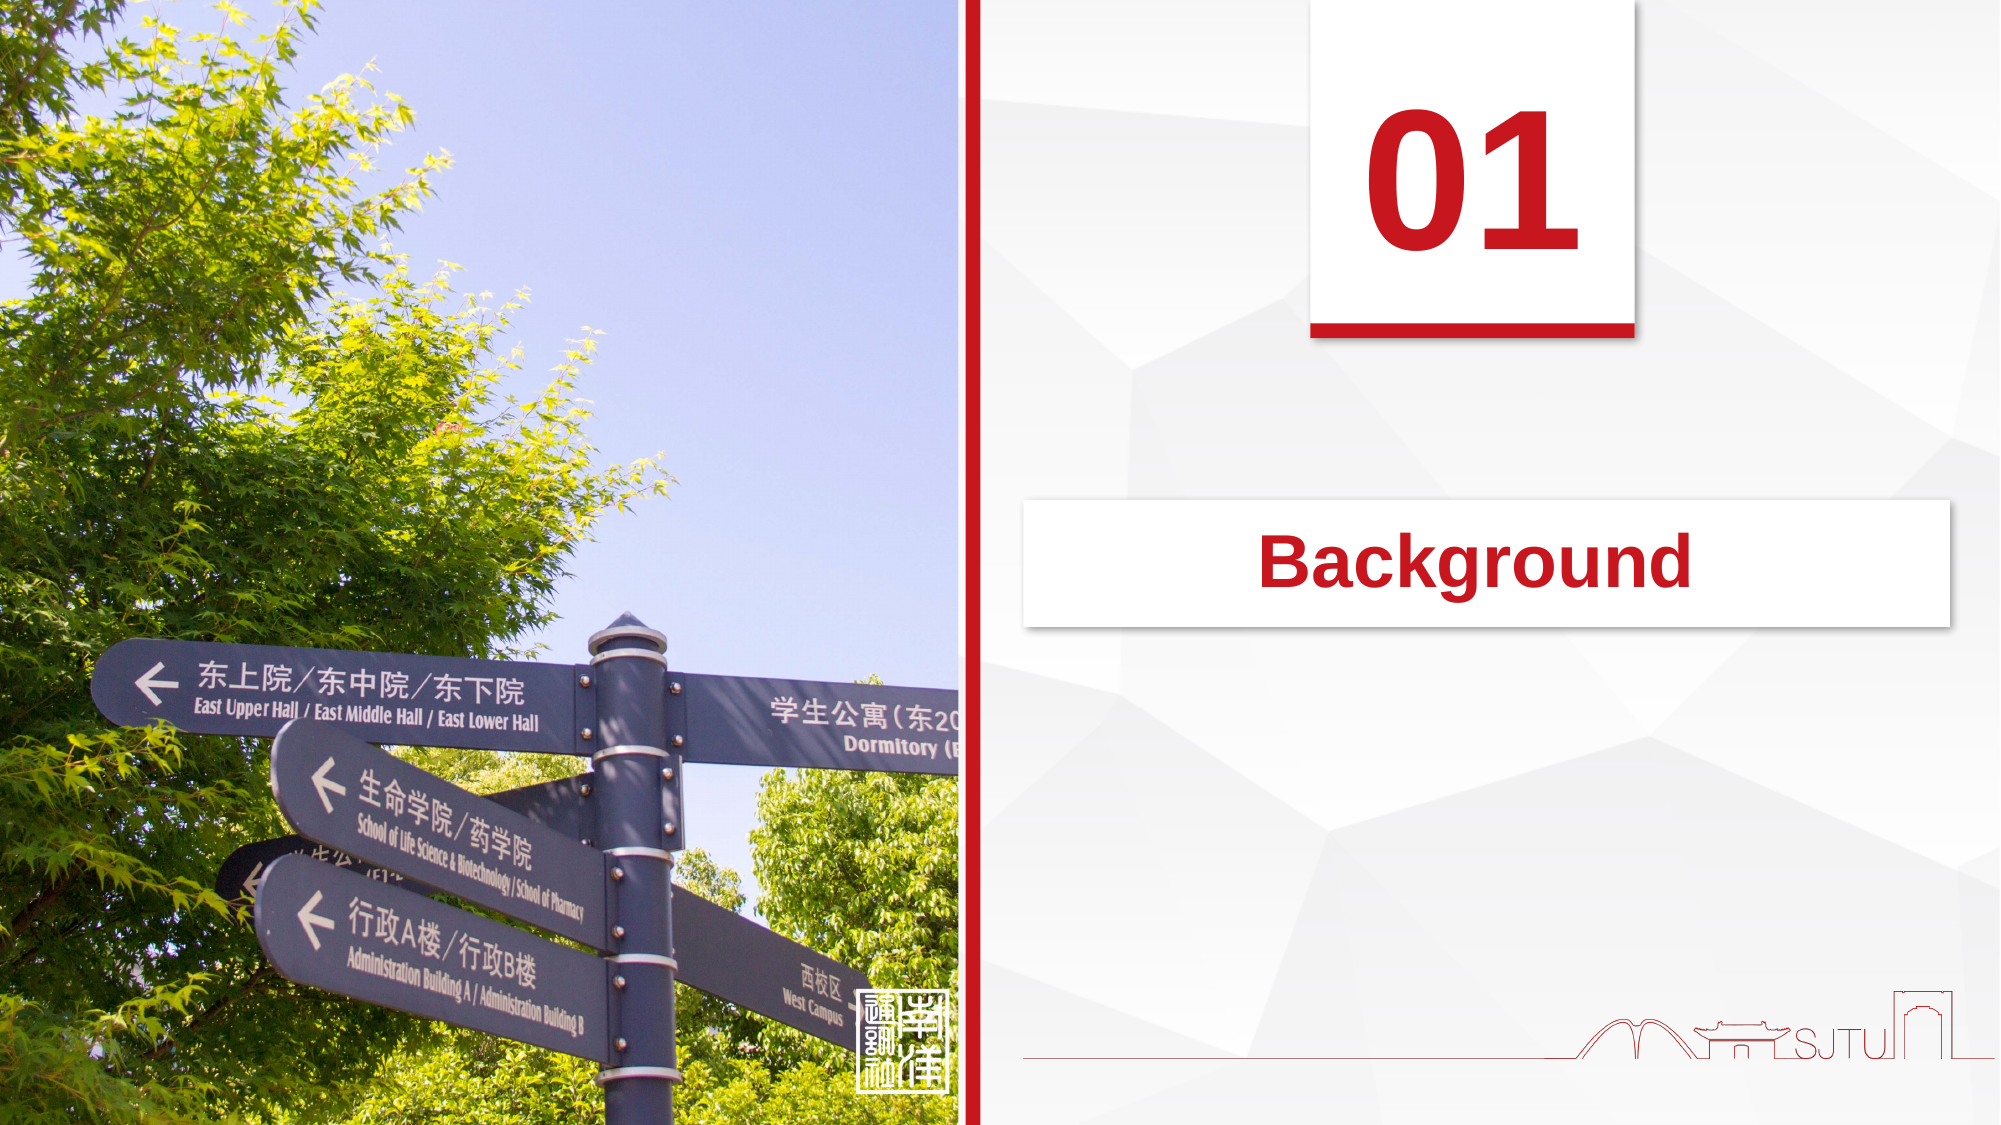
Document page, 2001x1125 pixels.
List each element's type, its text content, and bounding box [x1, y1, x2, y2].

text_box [1310, 0, 1635, 339]
picture [981, 0, 2000, 1125]
picture [0, 0, 965, 1125]
title Background [1023, 499, 1950, 627]
